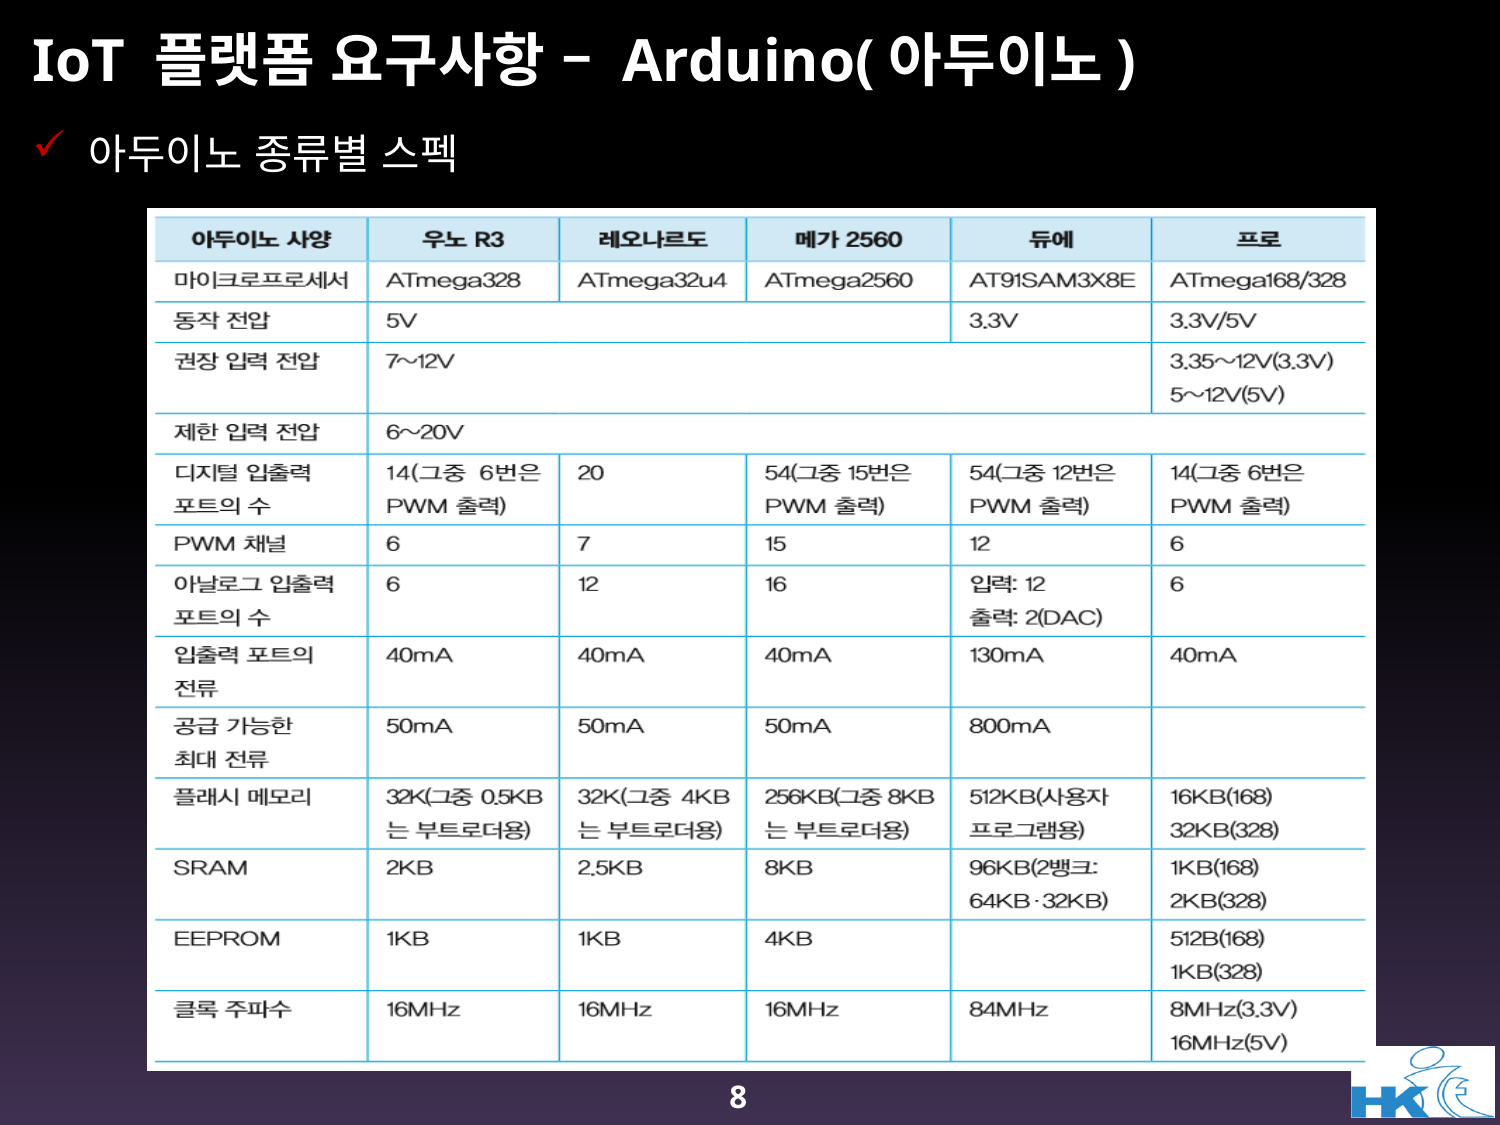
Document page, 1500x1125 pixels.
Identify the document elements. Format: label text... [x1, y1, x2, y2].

title IoT 플랫폼 요구사항 – Arduino(아두이노) [17, 11, 1471, 106]
picture [147, 207, 1495, 1118]
list 아두이노 종류별 스펙 [17, 120, 1483, 268]
slide_number 8 [714, 1079, 816, 1125]
